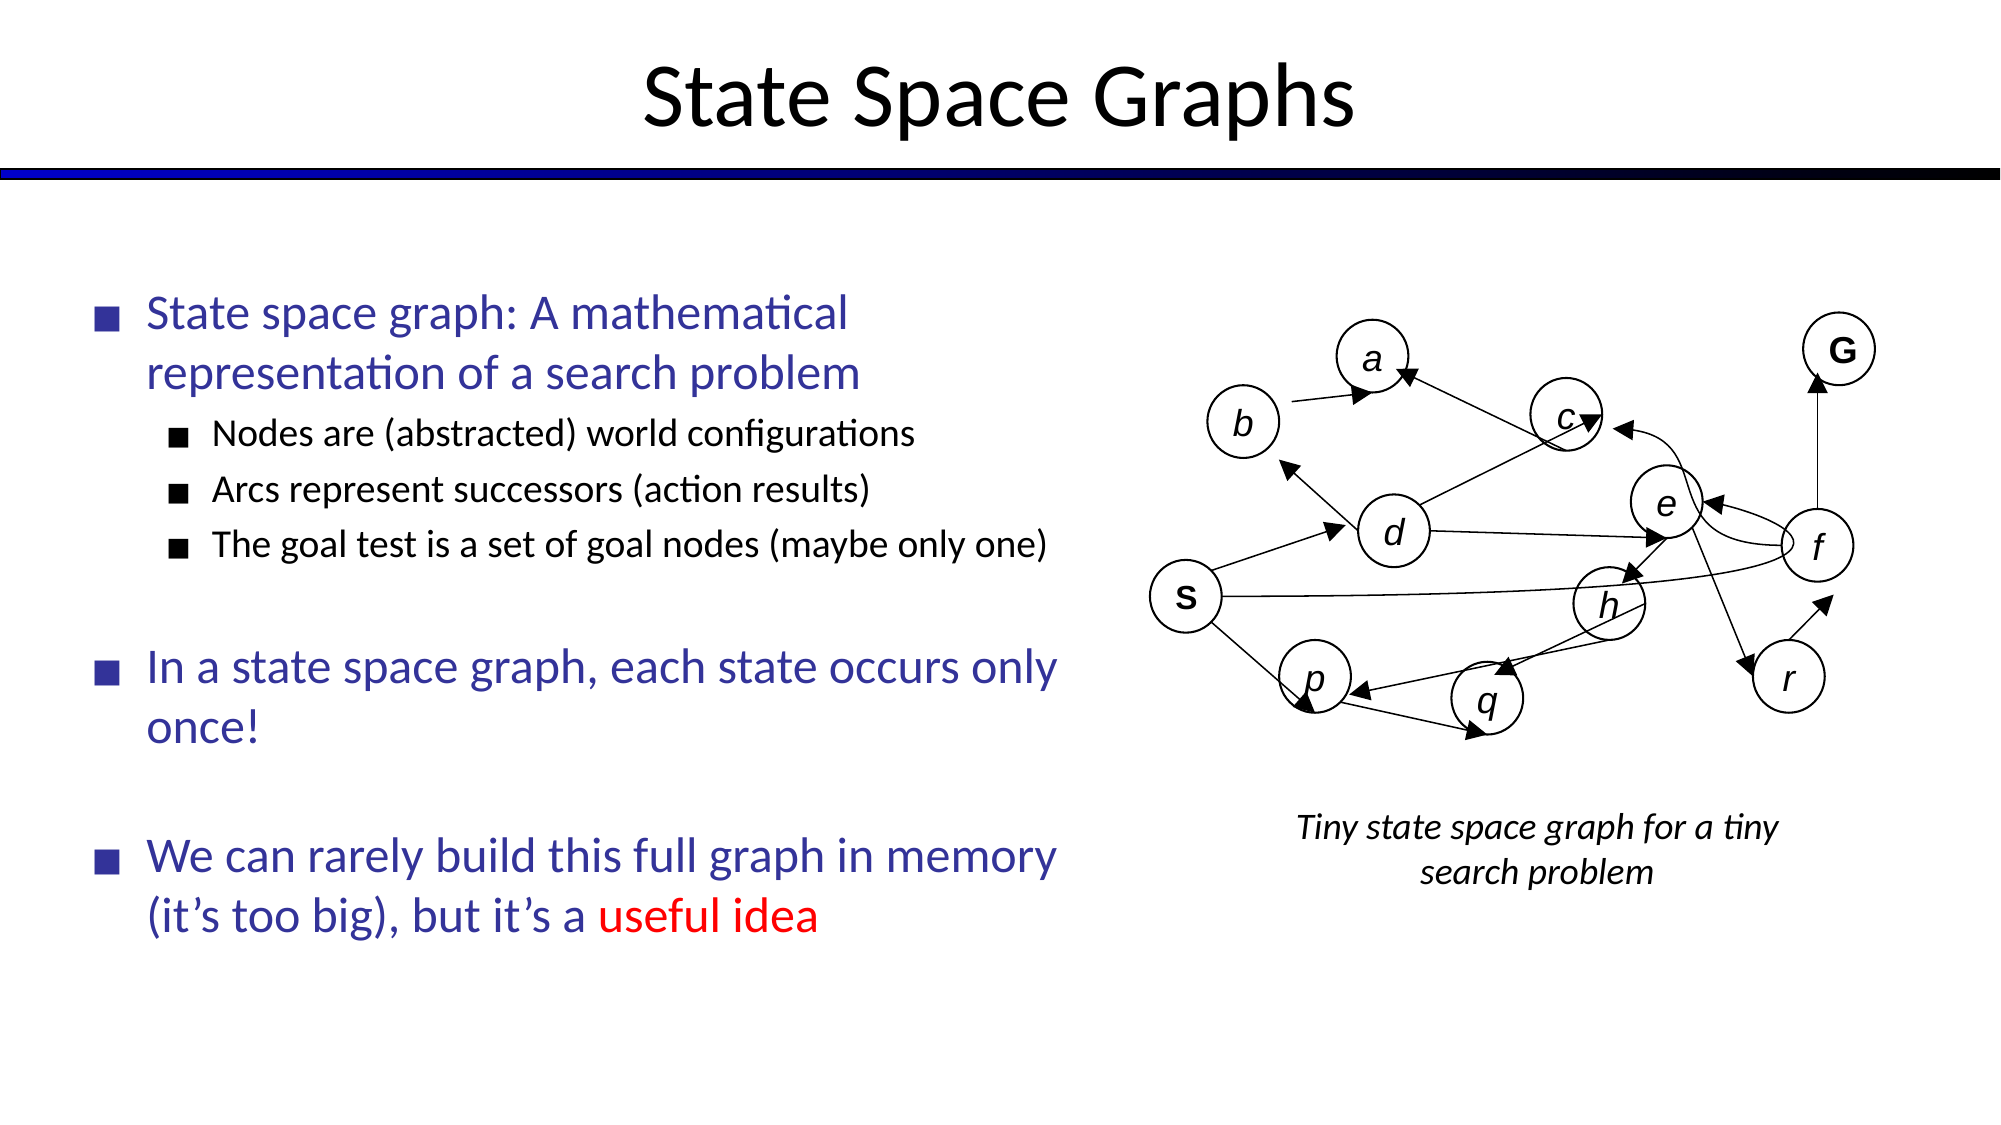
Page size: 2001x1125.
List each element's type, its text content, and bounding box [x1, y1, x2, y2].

text_box Tiny state space graph for a tiny search problem [1262, 794, 1813, 900]
title State Space Graphs [0, 0, 2000, 184]
list State space graph: A mathematical representation of a search problem Nodes are (abstracted) world configurations Arcs represent successors (action results) The goal test is a set of goal nodes (maybe only one) In a state space graph, each state occurs only once! We can rarely build this full graph in memory (it’s too big), but it’s a useful idea [75, 271, 1113, 1015]
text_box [1149, 312, 1876, 735]
